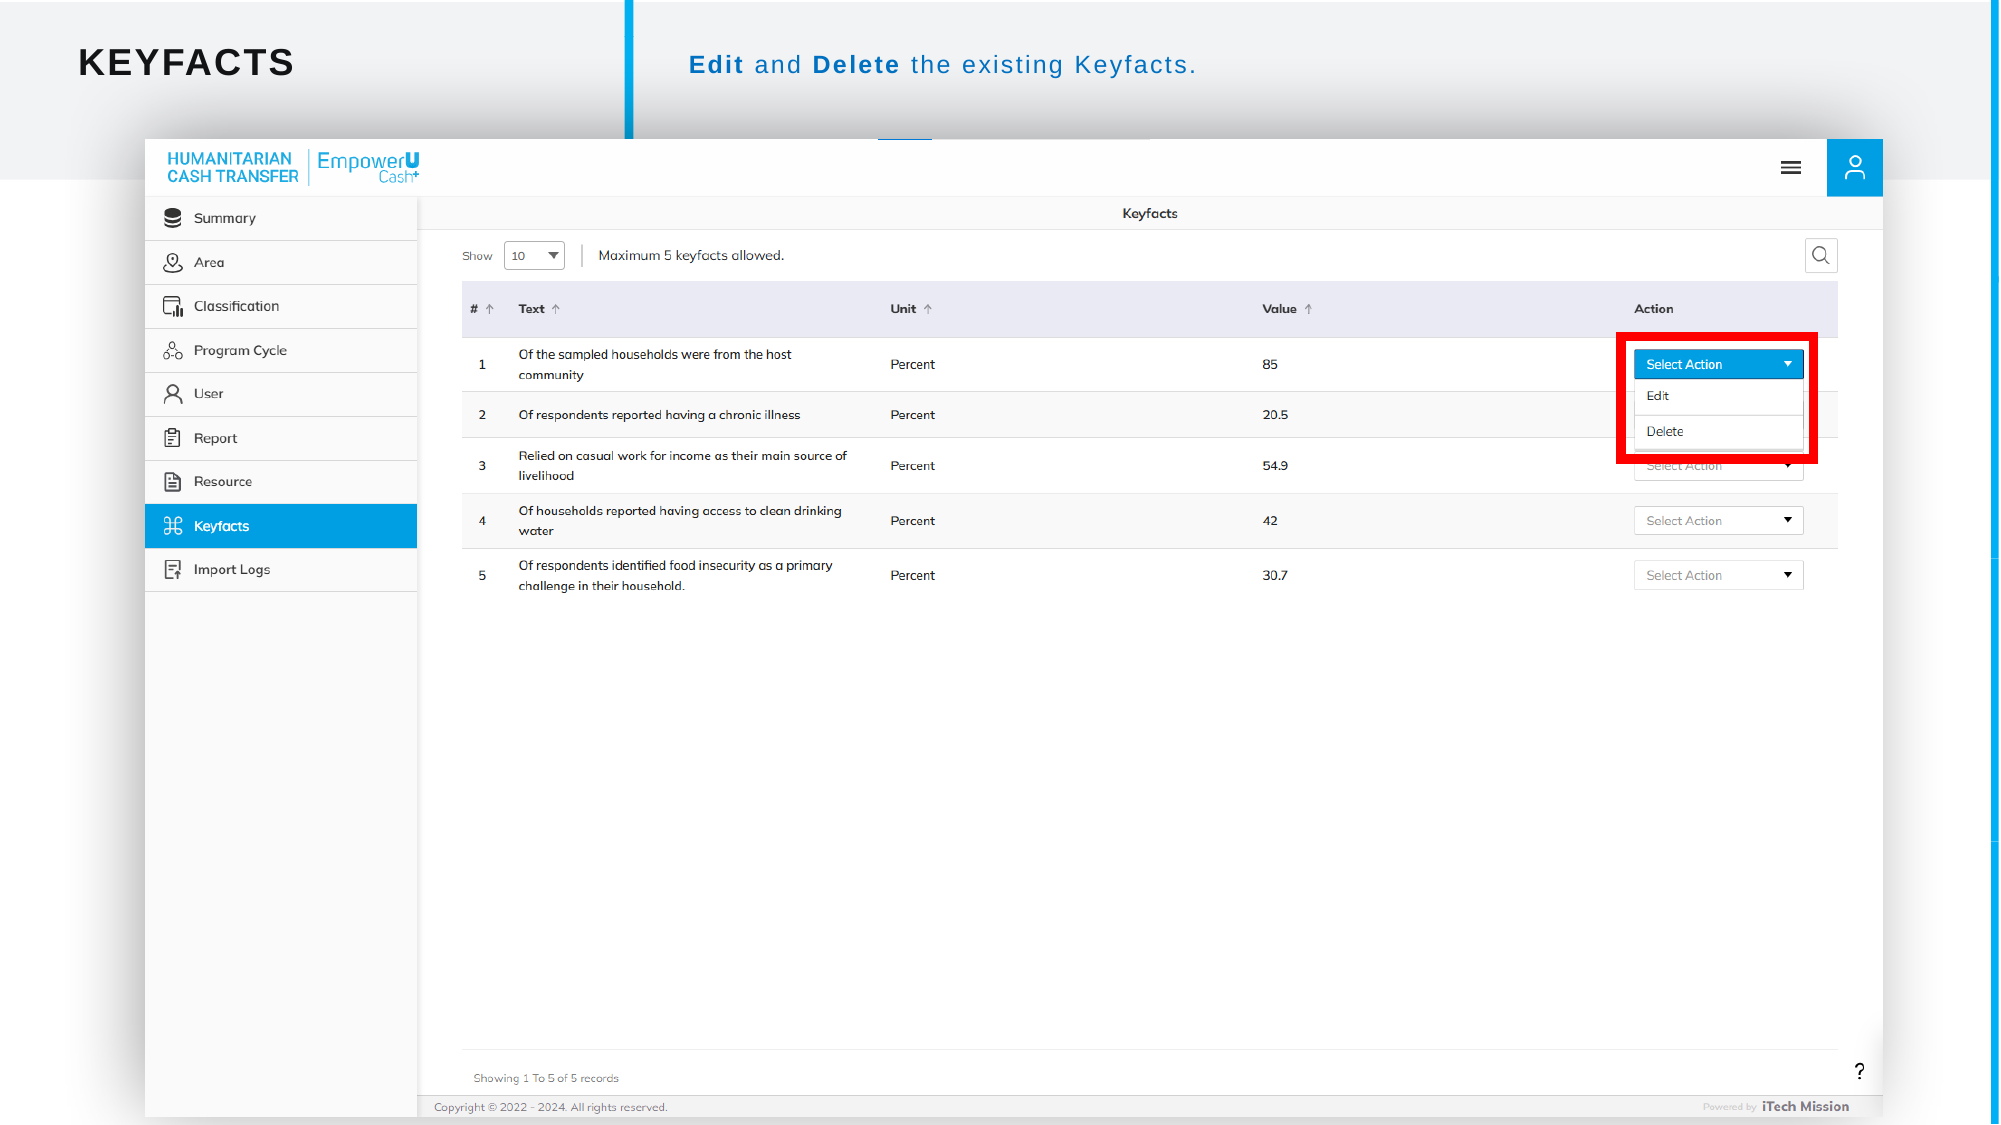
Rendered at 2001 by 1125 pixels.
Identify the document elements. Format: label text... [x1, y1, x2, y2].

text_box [624, 0, 634, 139]
text_box [634, 1, 1991, 181]
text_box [145, 139, 1884, 1117]
text_box Edit and Delete the existing Keyfacts. [673, 40, 1883, 87]
text_box [0, 1, 624, 181]
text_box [1991, 0, 1999, 1124]
text_box KEYFACTS [63, 38, 624, 91]
